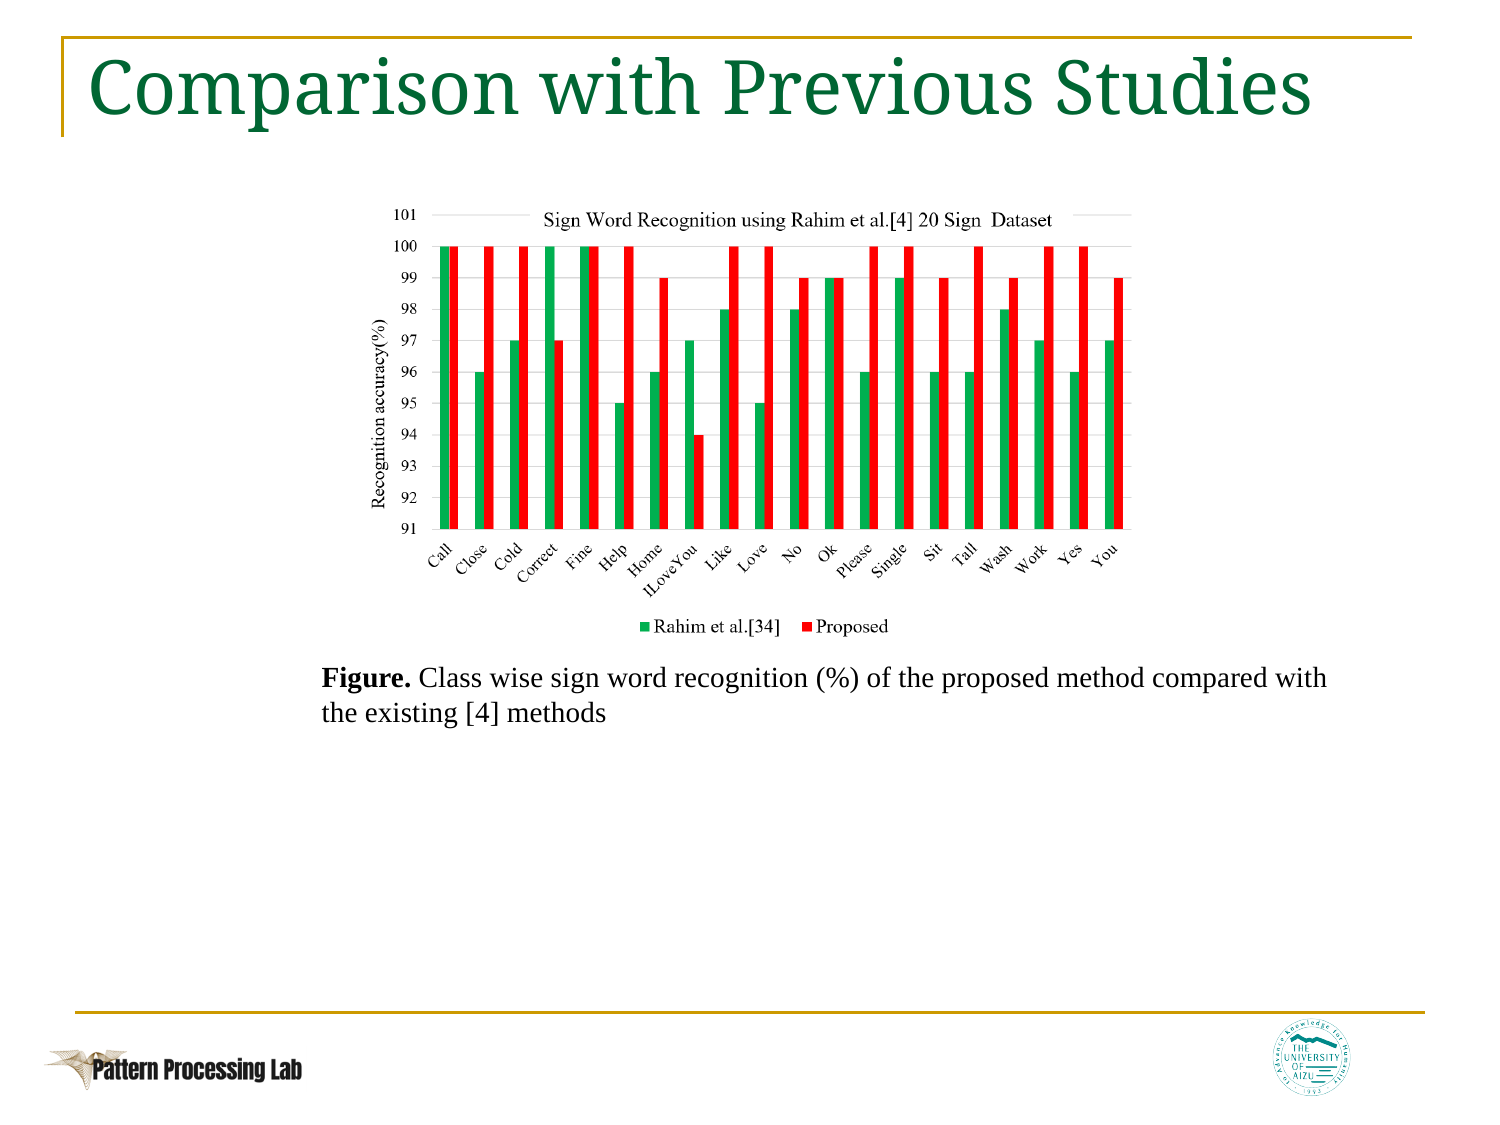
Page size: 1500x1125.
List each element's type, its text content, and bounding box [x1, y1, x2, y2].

picture [362, 199, 1137, 637]
picture [1269, 1016, 1354, 1099]
title Comparison with Previous Studies [72, 32, 1471, 158]
picture [40, 1046, 308, 1093]
text_box Figure. Class wise sign word recognition (%) of the proposed method compared with the existing [4] methods [306, 650, 1354, 736]
